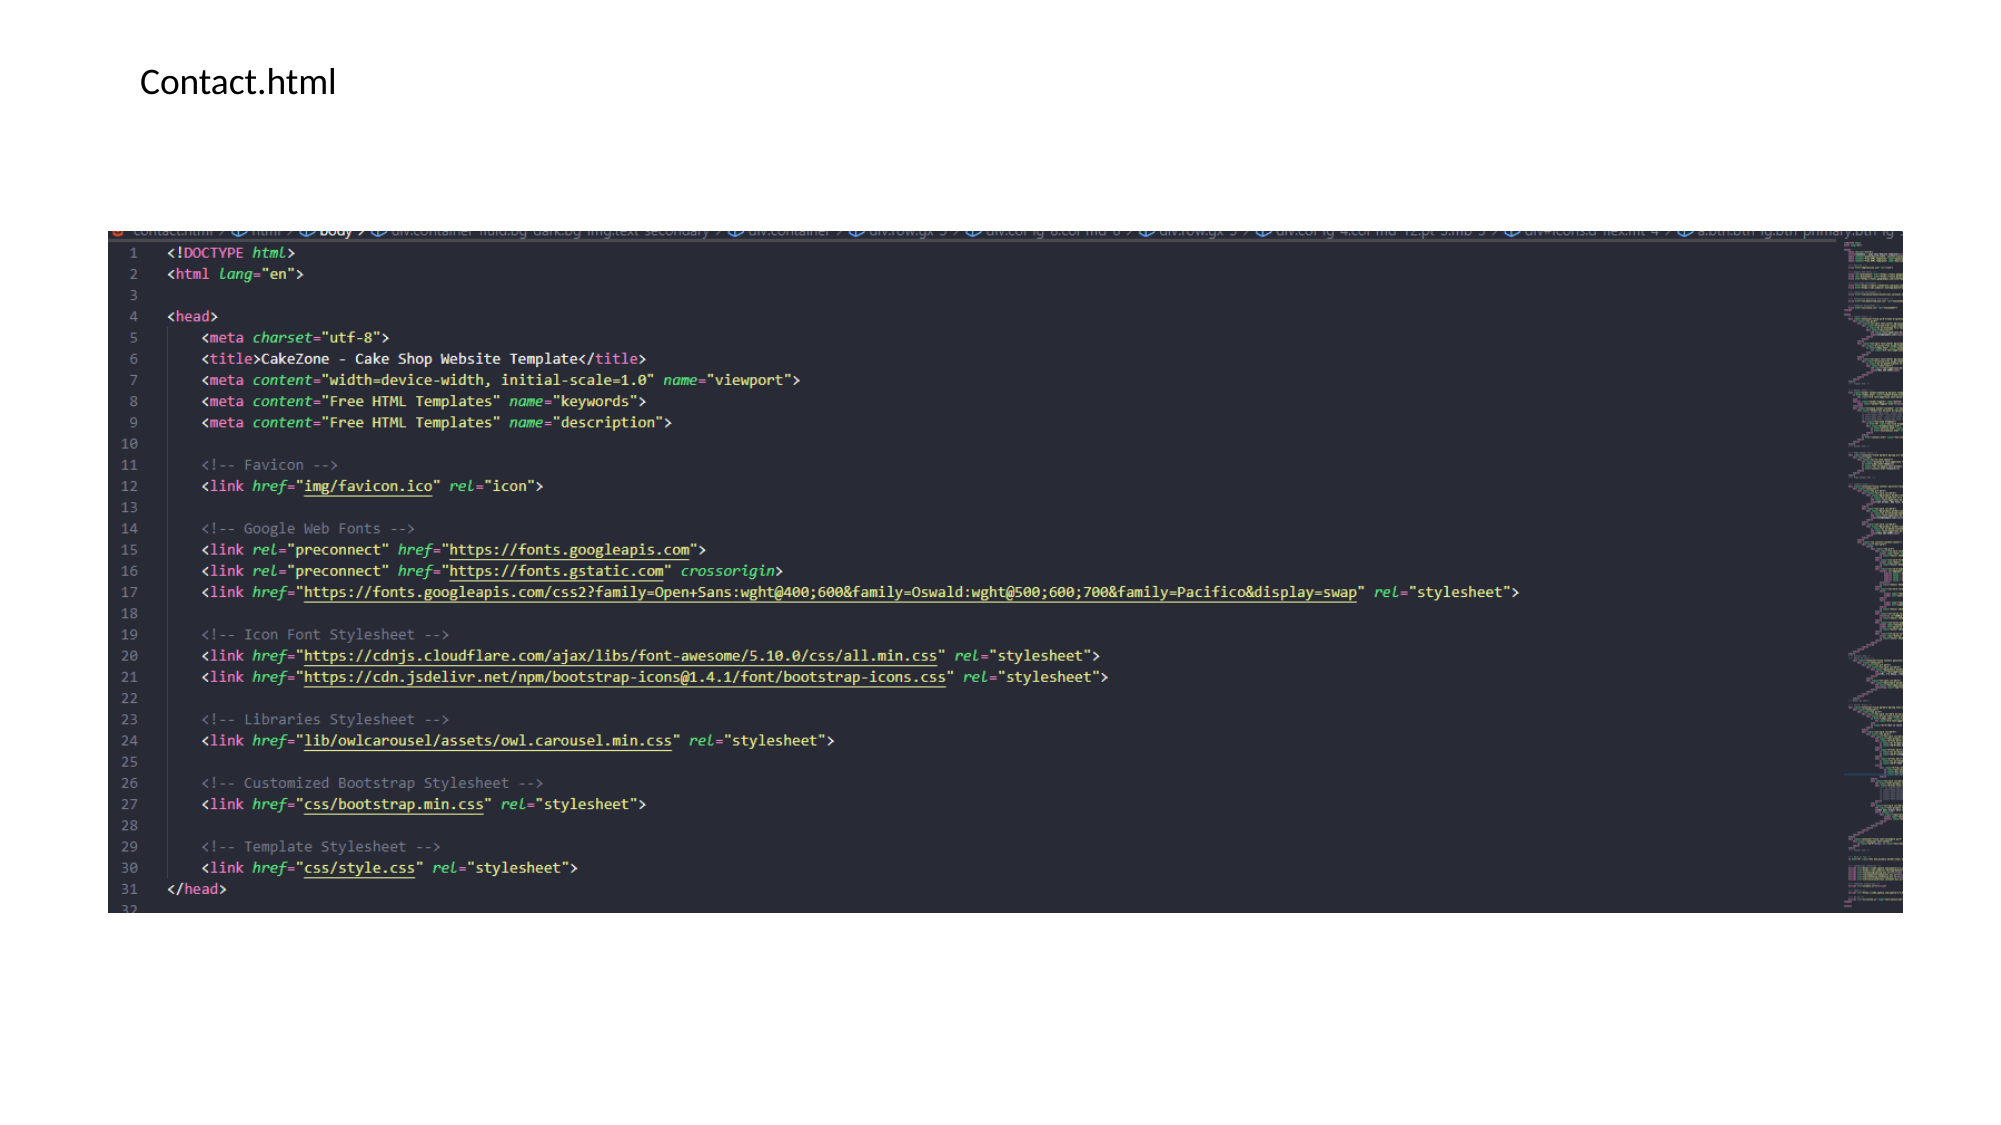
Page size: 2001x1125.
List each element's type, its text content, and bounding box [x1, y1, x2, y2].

text_box Contact.html [124, 49, 1724, 155]
picture [108, 231, 1903, 914]
